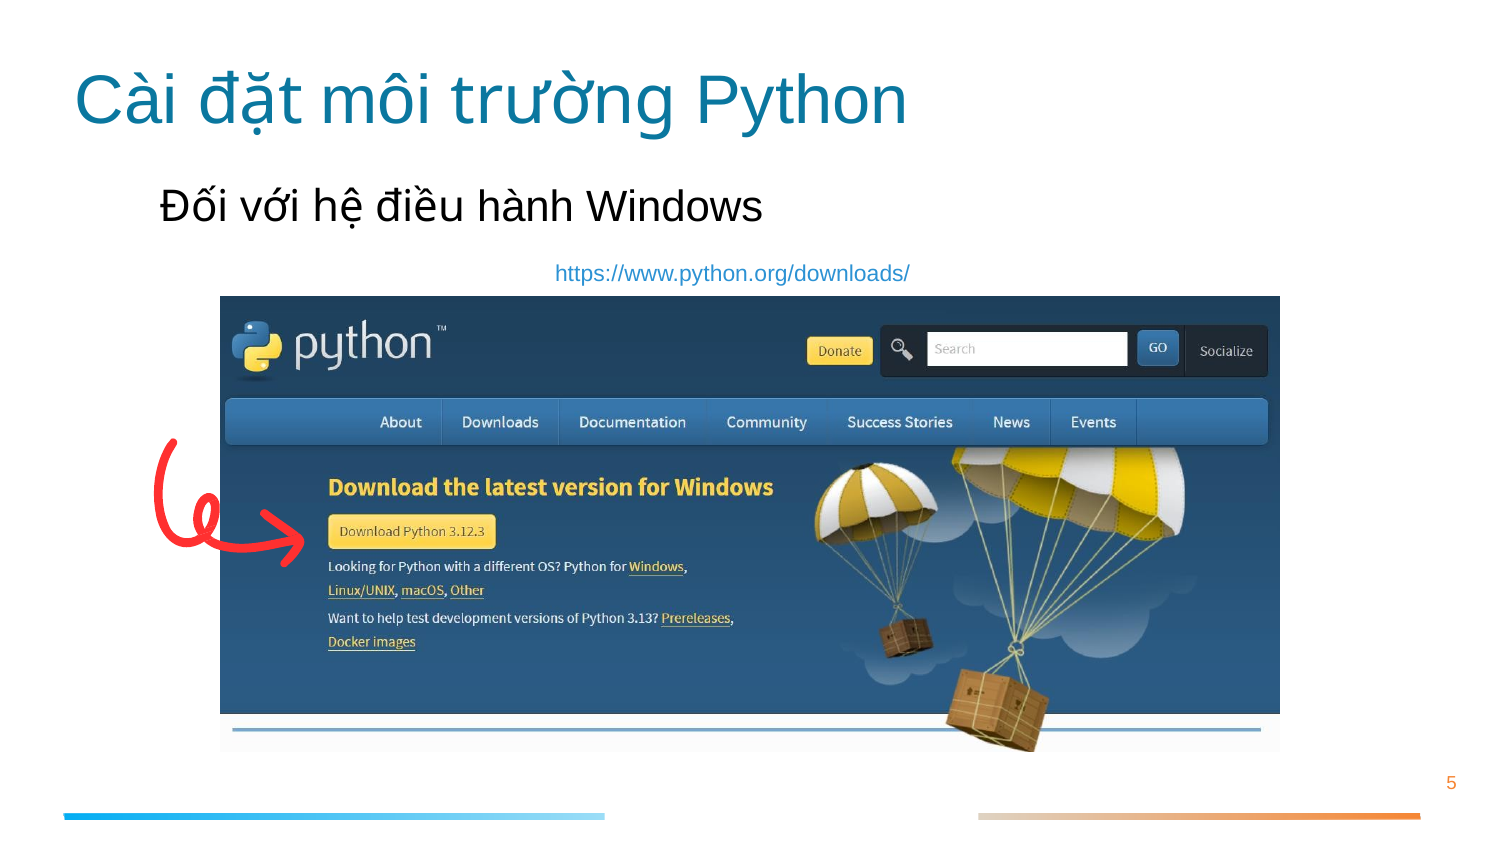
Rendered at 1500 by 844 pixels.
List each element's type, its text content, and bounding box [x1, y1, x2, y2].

text_box Đối với hệ điều hành Windows https://www.python.org/downloads/ [157, 176, 946, 287]
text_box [63, 796, 1421, 831]
title Cài đặt môi trường Python [72, 53, 1347, 196]
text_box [153, 296, 1280, 752]
slide_number ‹#› [1438, 767, 1457, 844]
